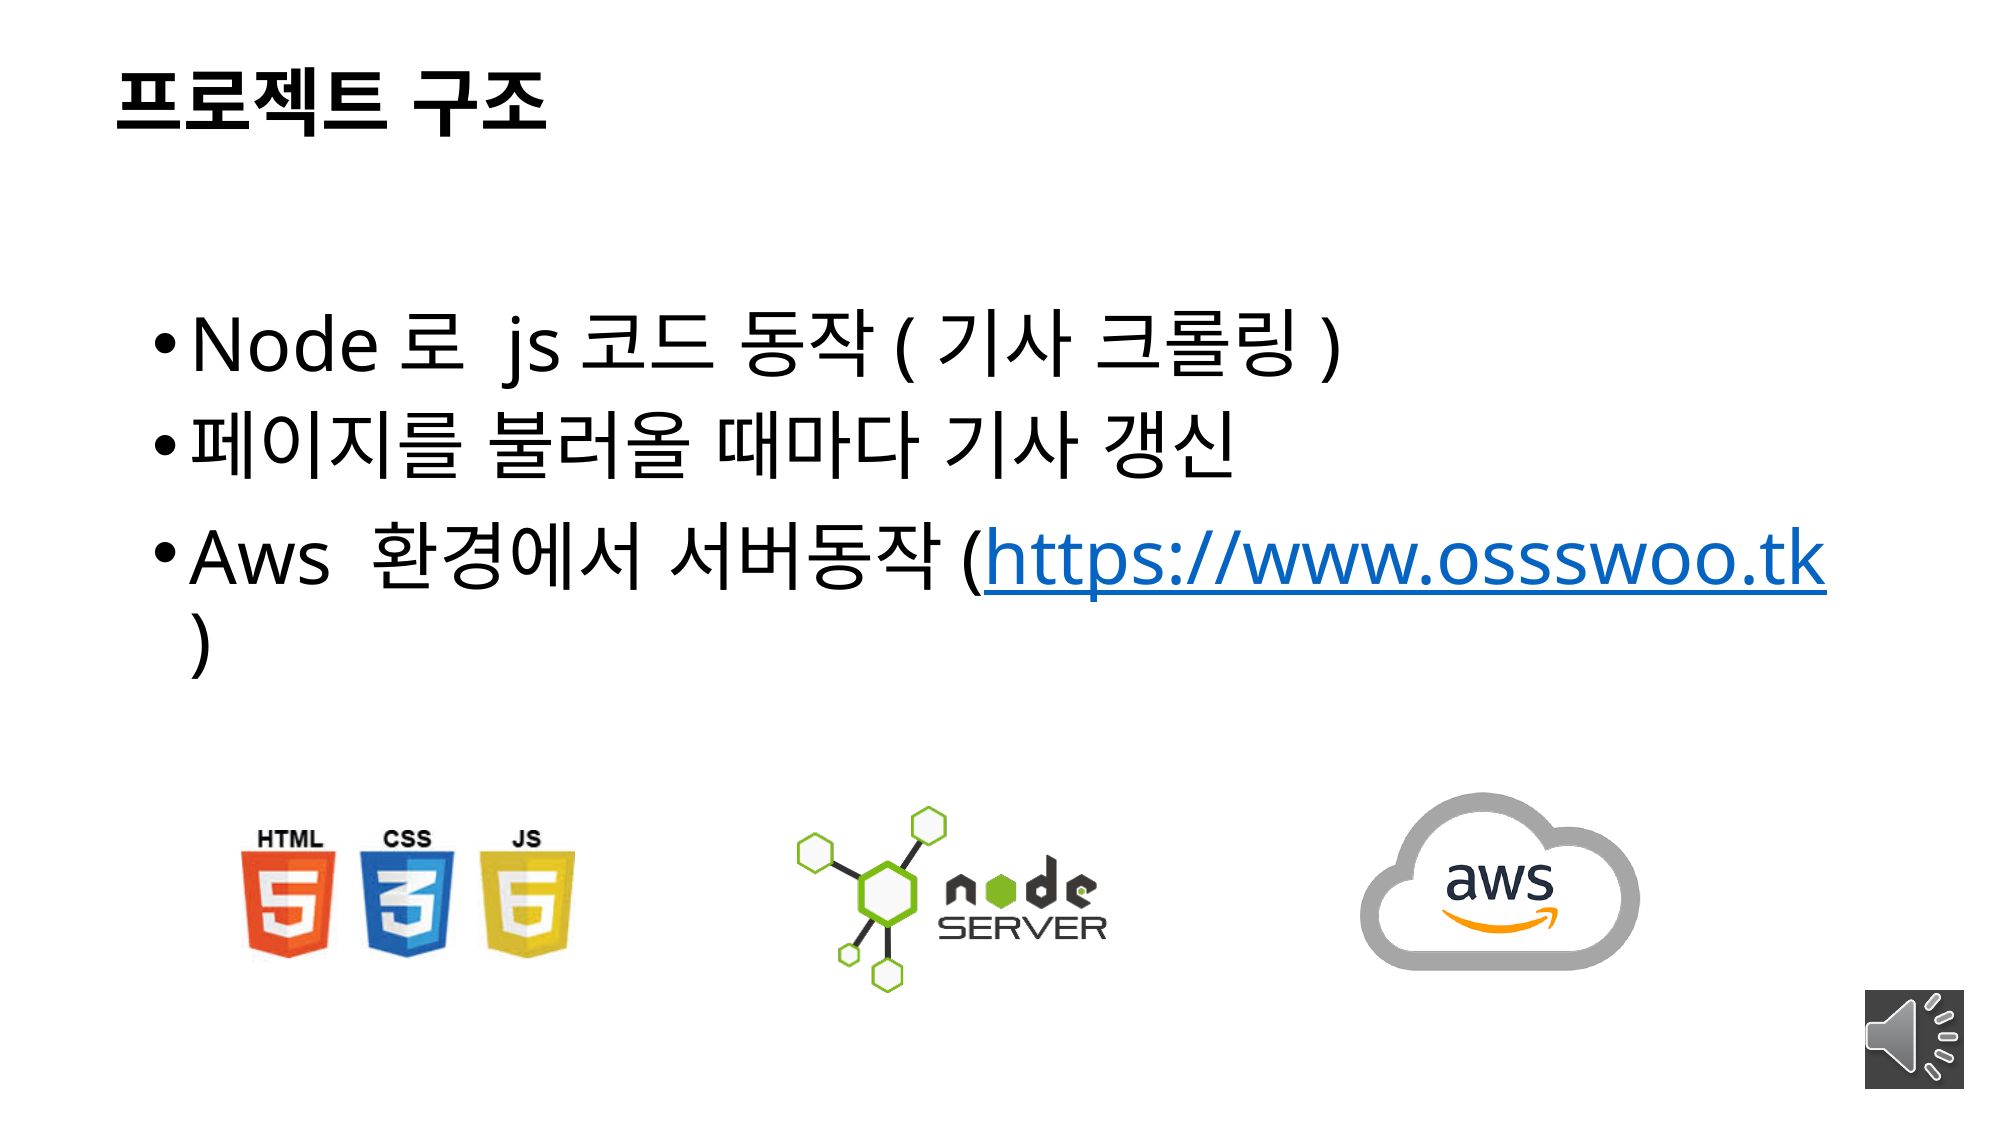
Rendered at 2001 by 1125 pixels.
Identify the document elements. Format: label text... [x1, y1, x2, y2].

picture [1864, 989, 1965, 1090]
picture [1323, 749, 1676, 1014]
picture [241, 830, 575, 963]
text_box 프로젝트 구조 [99, 47, 565, 153]
picture [790, 793, 1115, 1001]
list Node로 js코드 동작(기사 크롤링) 페이지를 불러올 때마다 기사 갱신 Aws 환경에서 서버동작(https://www.ossswoo.tk) [137, 299, 1863, 1014]
